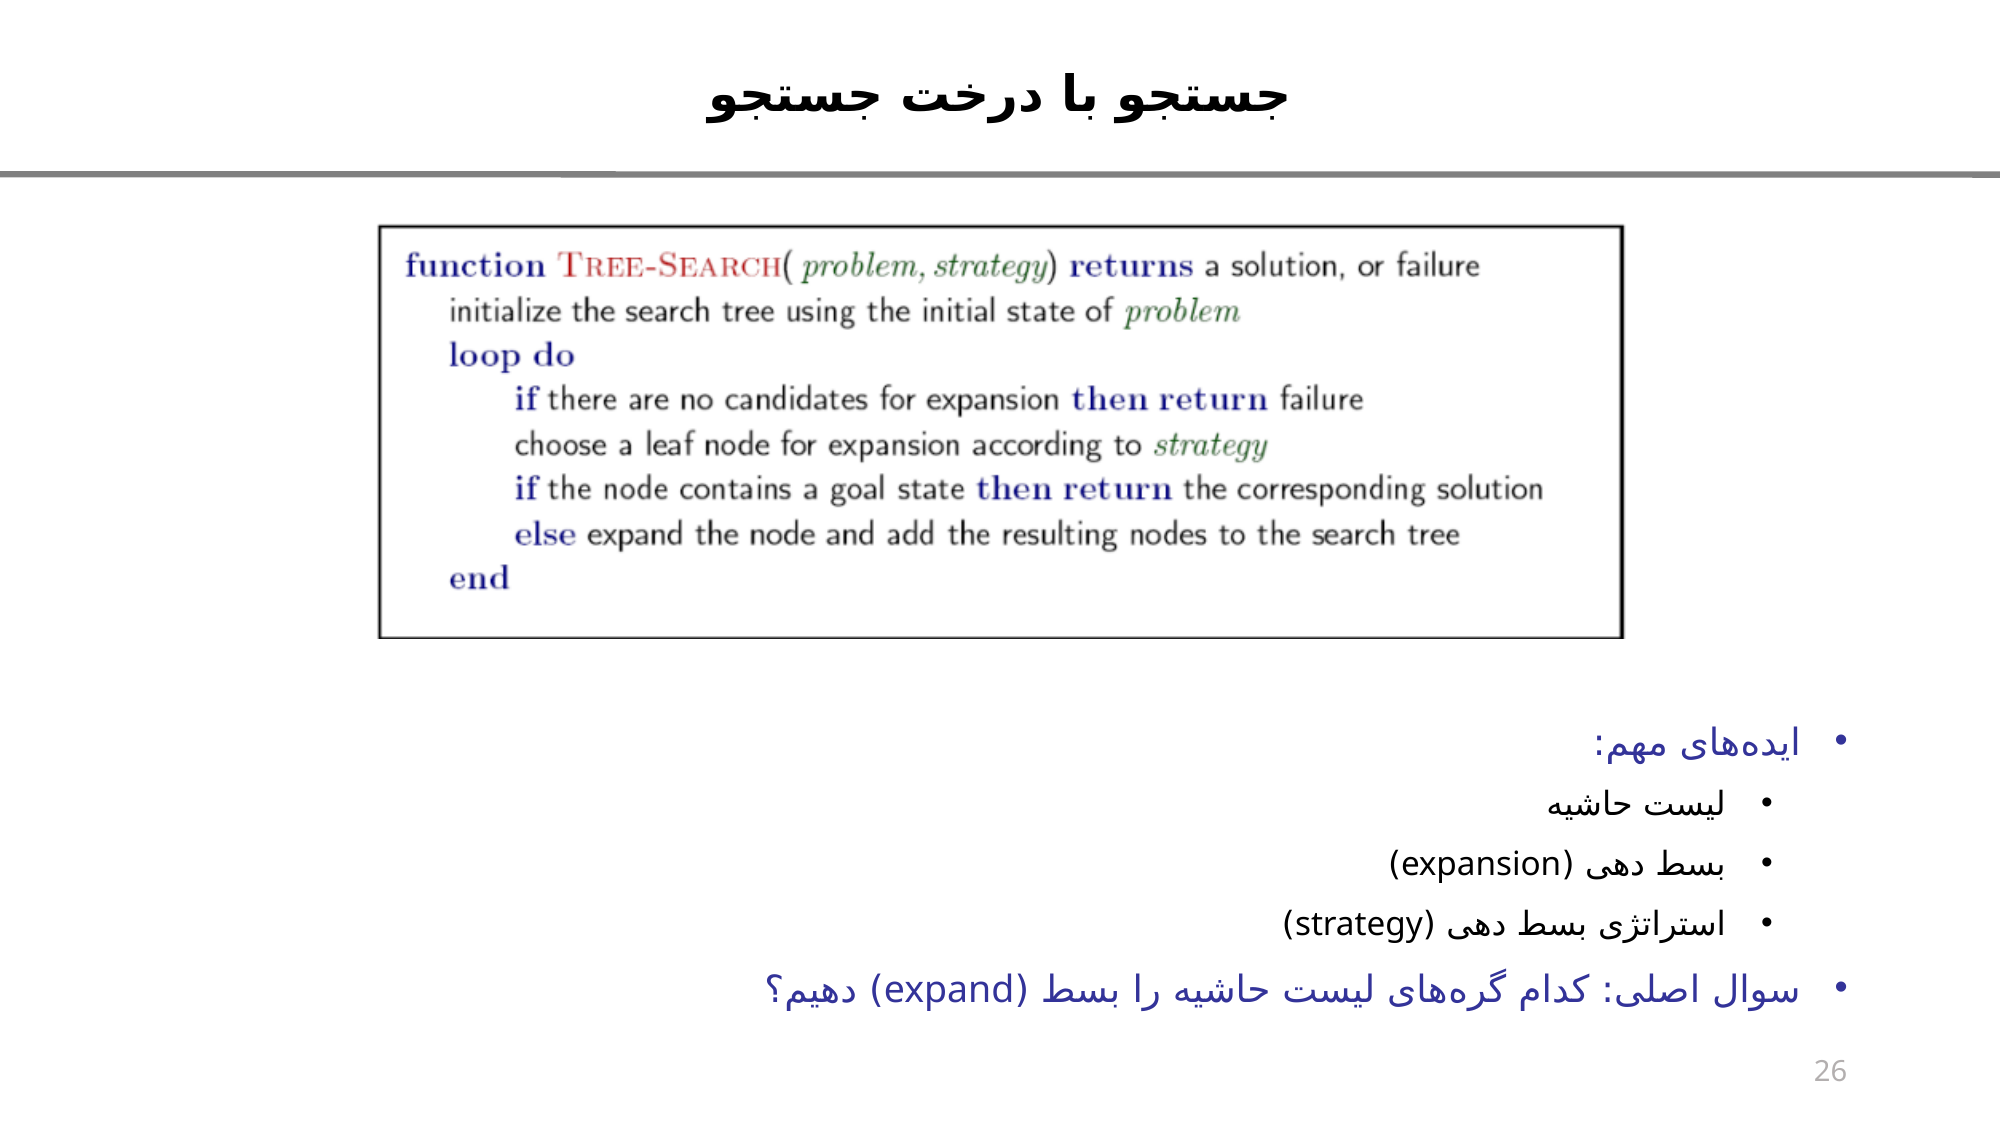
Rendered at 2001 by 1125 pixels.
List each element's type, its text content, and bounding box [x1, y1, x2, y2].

picture [344, 222, 1656, 639]
list جستجو با درخت جستجو [109, 24, 1891, 167]
text_box ایده‌های مهم: لیست حاشیه بسط دهی (expansion) استراتژی بسط ‌دهی (strategy) سوال اصلی: کدام گره‌های لیست حاشیه را بسط (expand) دهیم؟ [634, 710, 1863, 1017]
slide_number 26 [1412, 1042, 1863, 1103]
